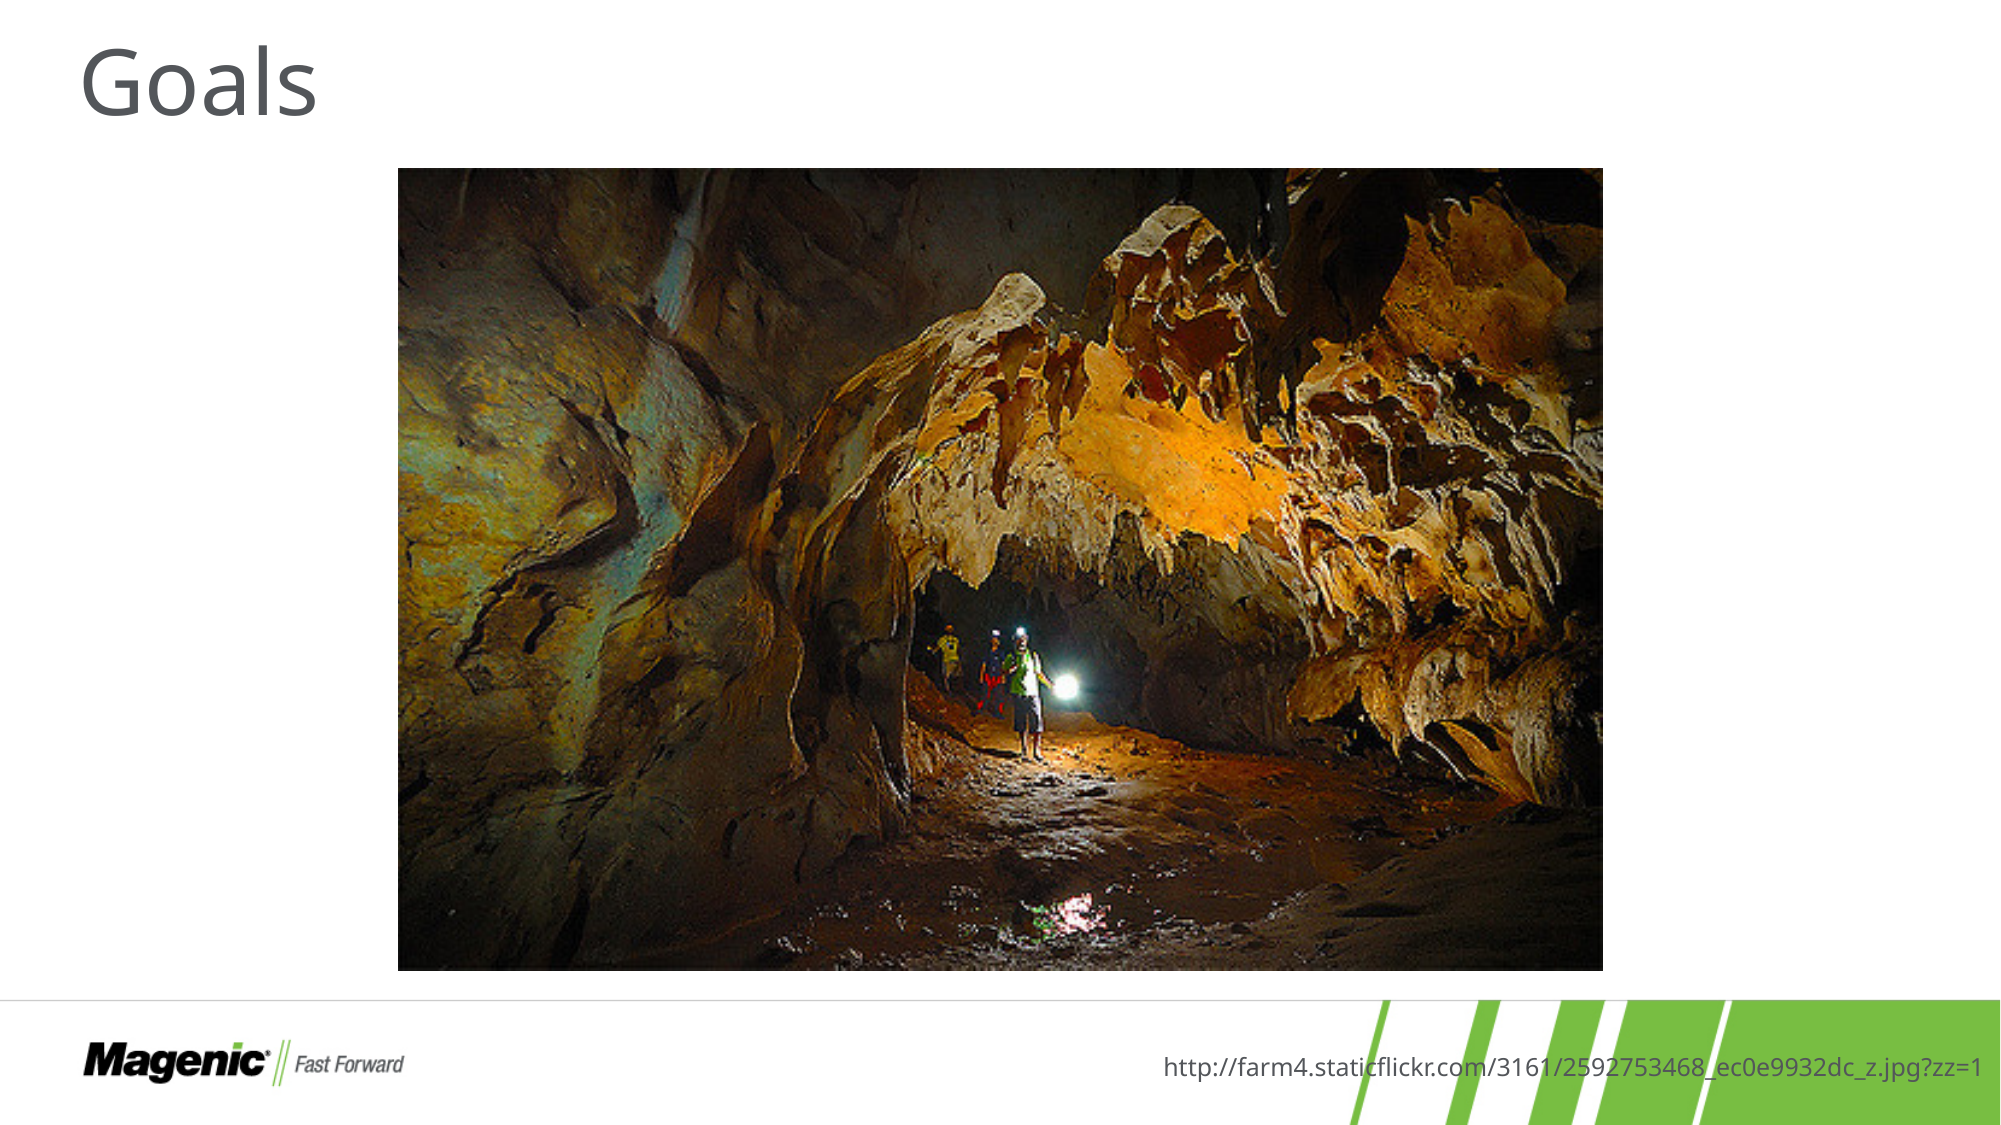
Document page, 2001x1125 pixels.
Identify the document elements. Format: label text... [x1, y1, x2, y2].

picture [0, 0, 2001, 1125]
text_box http://farm4.staticflickr.com/3161/2592753468_ec0e9932dc_z.jpg?zz=1 [920, 1029, 2000, 1104]
title Goals [63, 41, 1938, 131]
